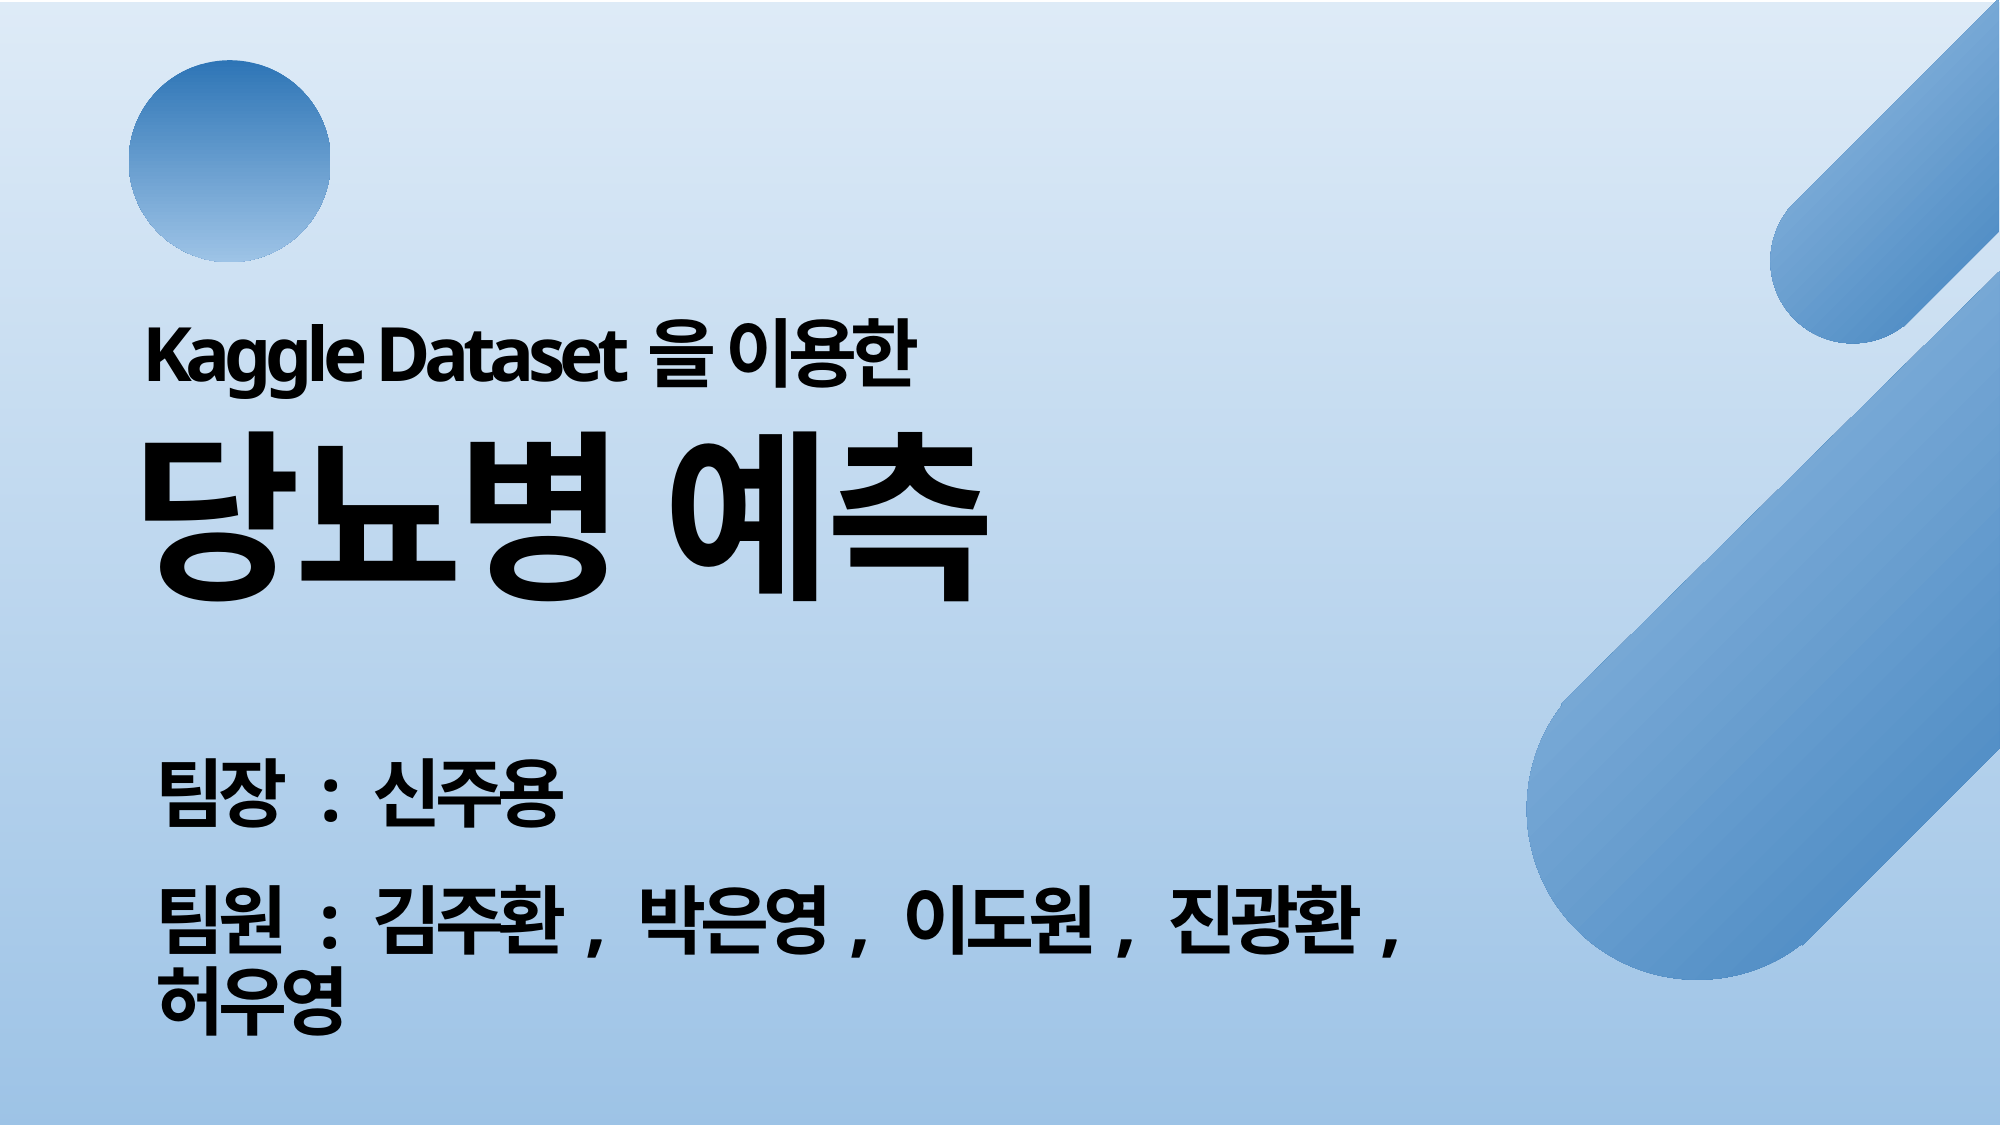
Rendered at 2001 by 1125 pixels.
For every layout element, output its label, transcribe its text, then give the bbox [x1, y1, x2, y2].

text_box Kaggle Dataset을 이용한 [127, 309, 1519, 405]
text_box [1769, 0, 2000, 345]
text_box [1525, 269, 2000, 981]
text_box [127, 59, 332, 264]
text_box 당뇨병 예측 [117, 419, 1509, 632]
text_box 팀원 : 김주환, 박은영, 이도원, 진광환, 허우영 [140, 876, 1545, 1053]
text_box 팀장 : 신주용 [140, 749, 701, 846]
